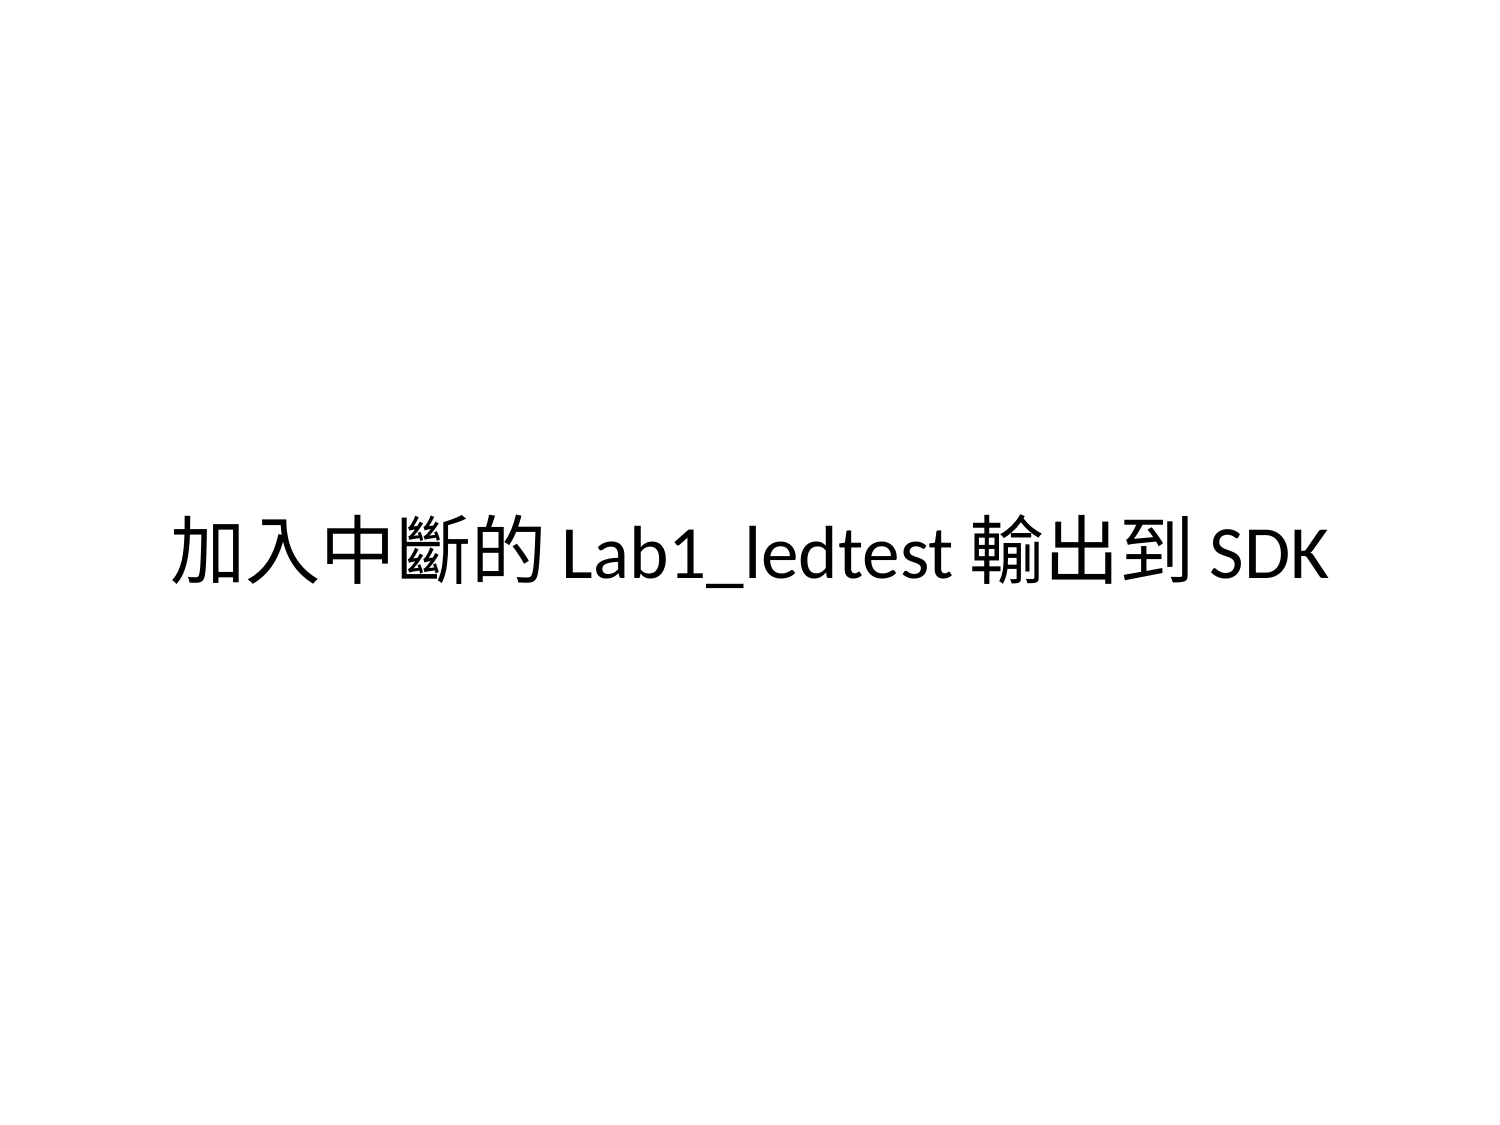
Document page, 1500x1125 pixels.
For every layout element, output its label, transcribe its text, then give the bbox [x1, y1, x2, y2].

title 加入中斷的Lab1_ledtest輸出到SDK [103, 466, 1397, 630]
